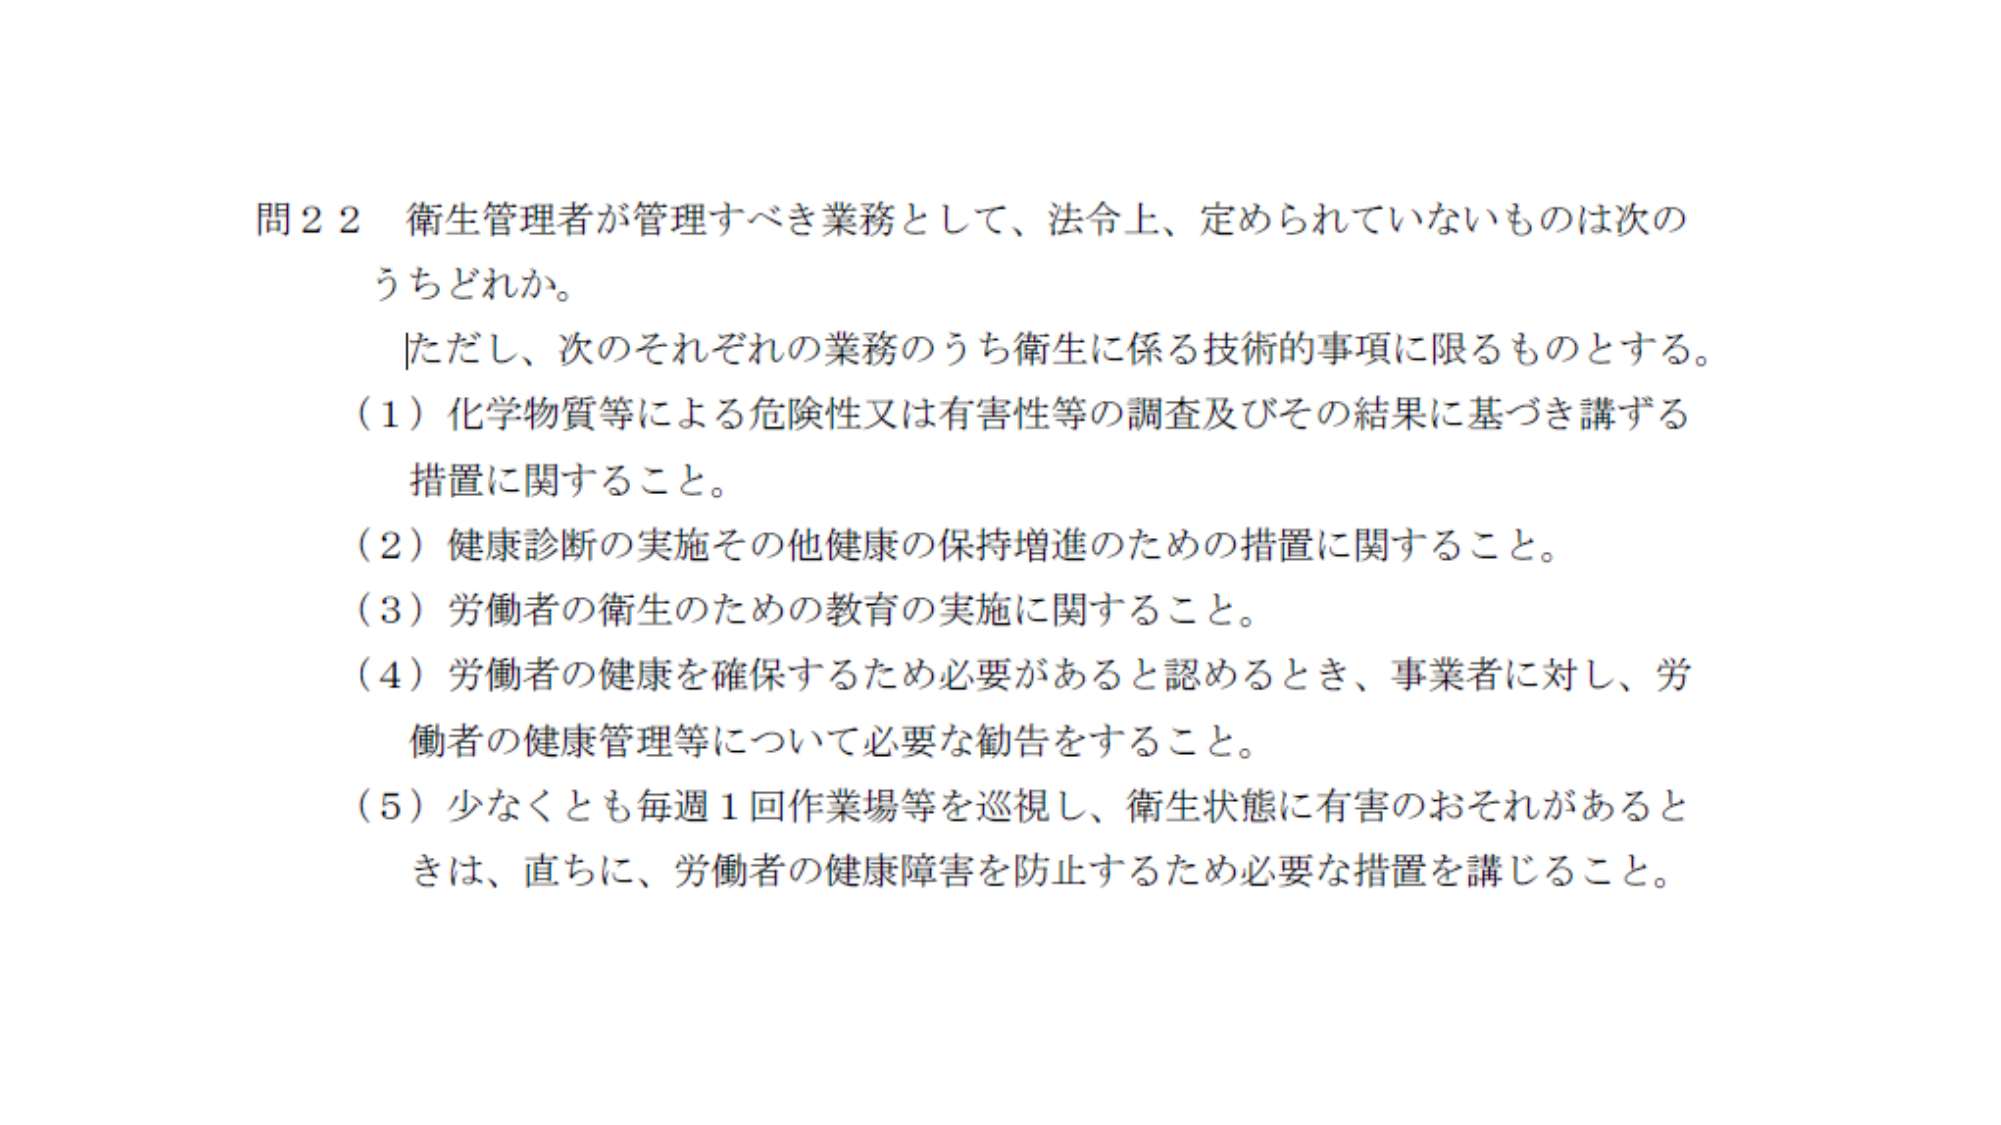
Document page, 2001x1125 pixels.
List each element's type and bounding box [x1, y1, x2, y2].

picture [234, 190, 1730, 904]
